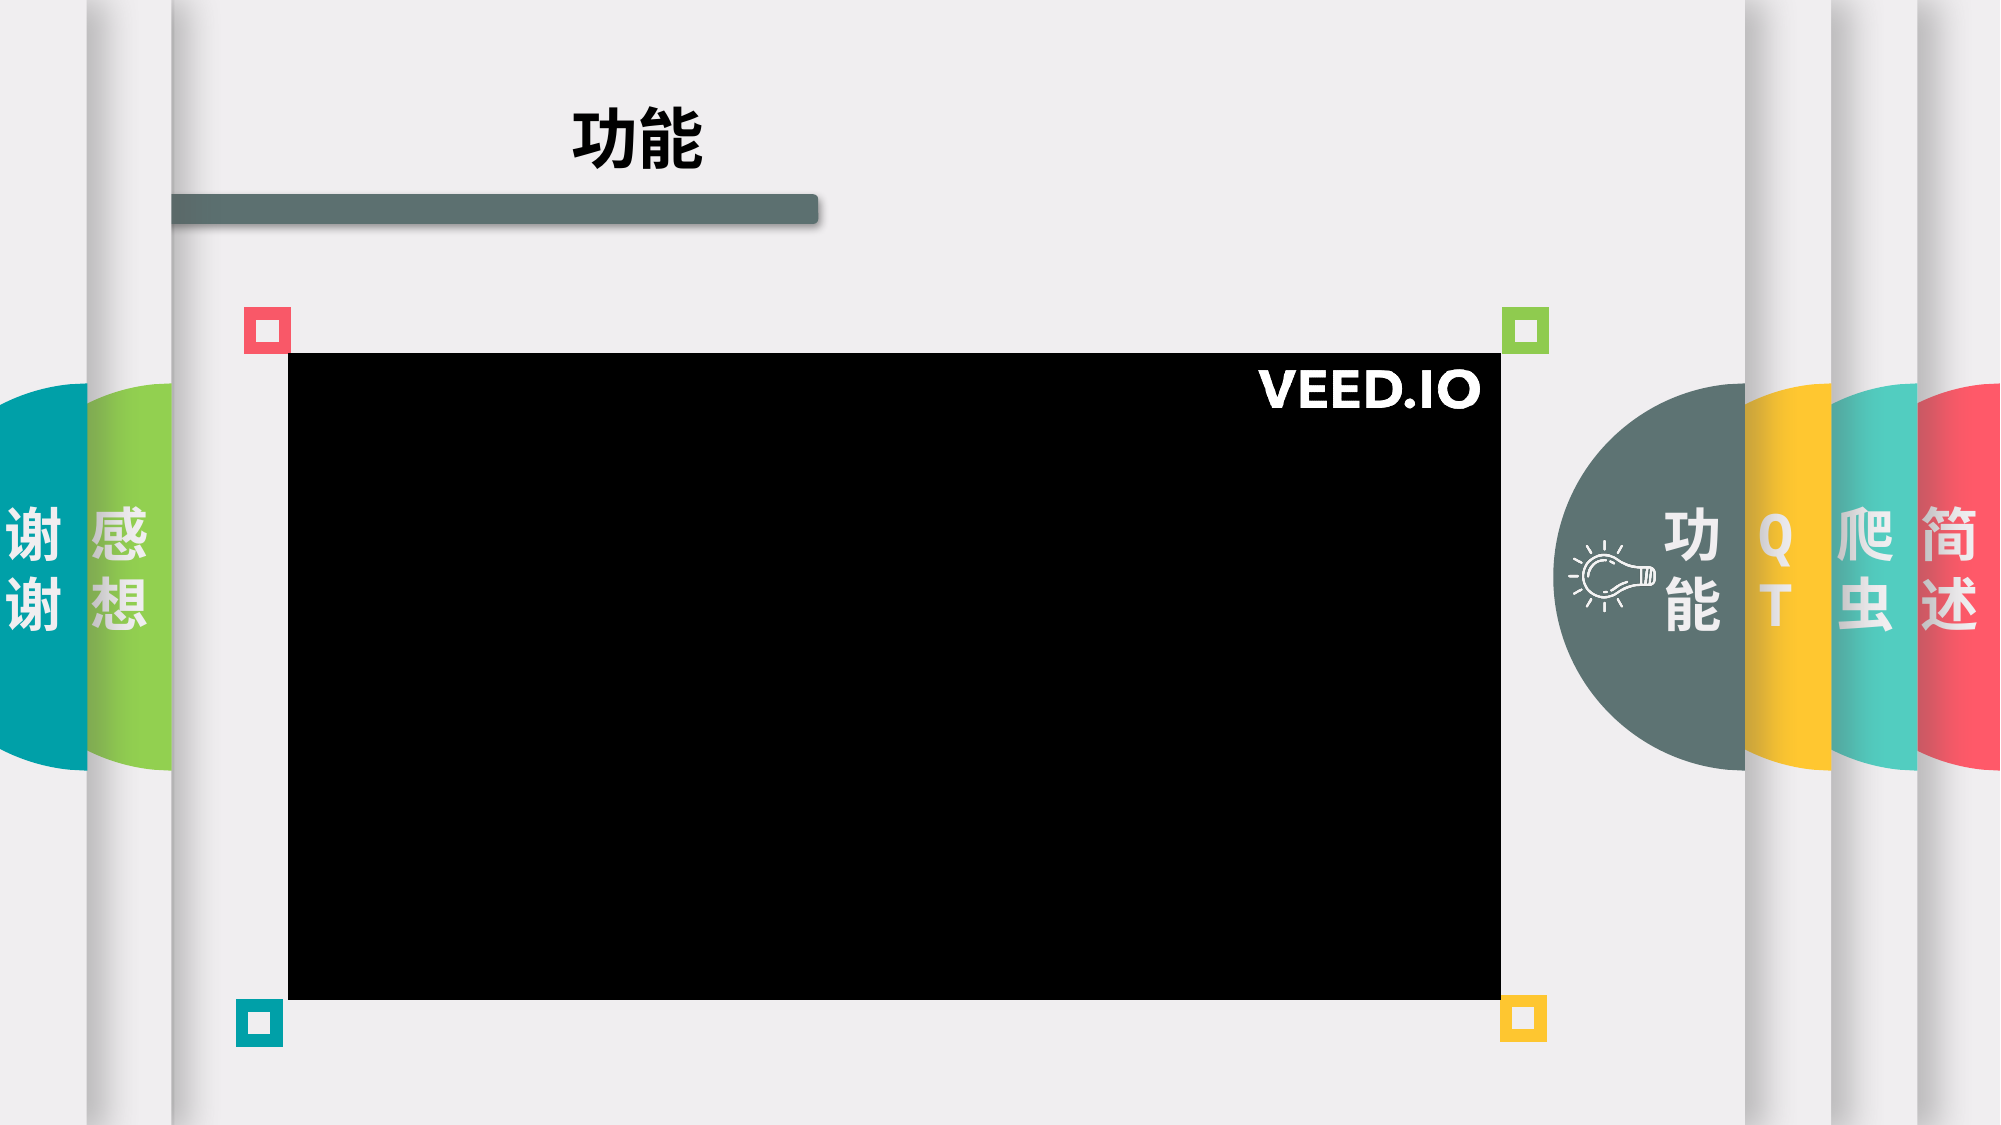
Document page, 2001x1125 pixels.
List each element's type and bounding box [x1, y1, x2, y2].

text_box [1745, 0, 1832, 1125]
text_box [174, 0, 1745, 1125]
text_box [287, 352, 1502, 1001]
text_box [1918, 0, 2000, 1125]
text_box [88, 0, 172, 1125]
text_box [1832, 0, 1918, 1125]
text_box [0, 0, 88, 1125]
